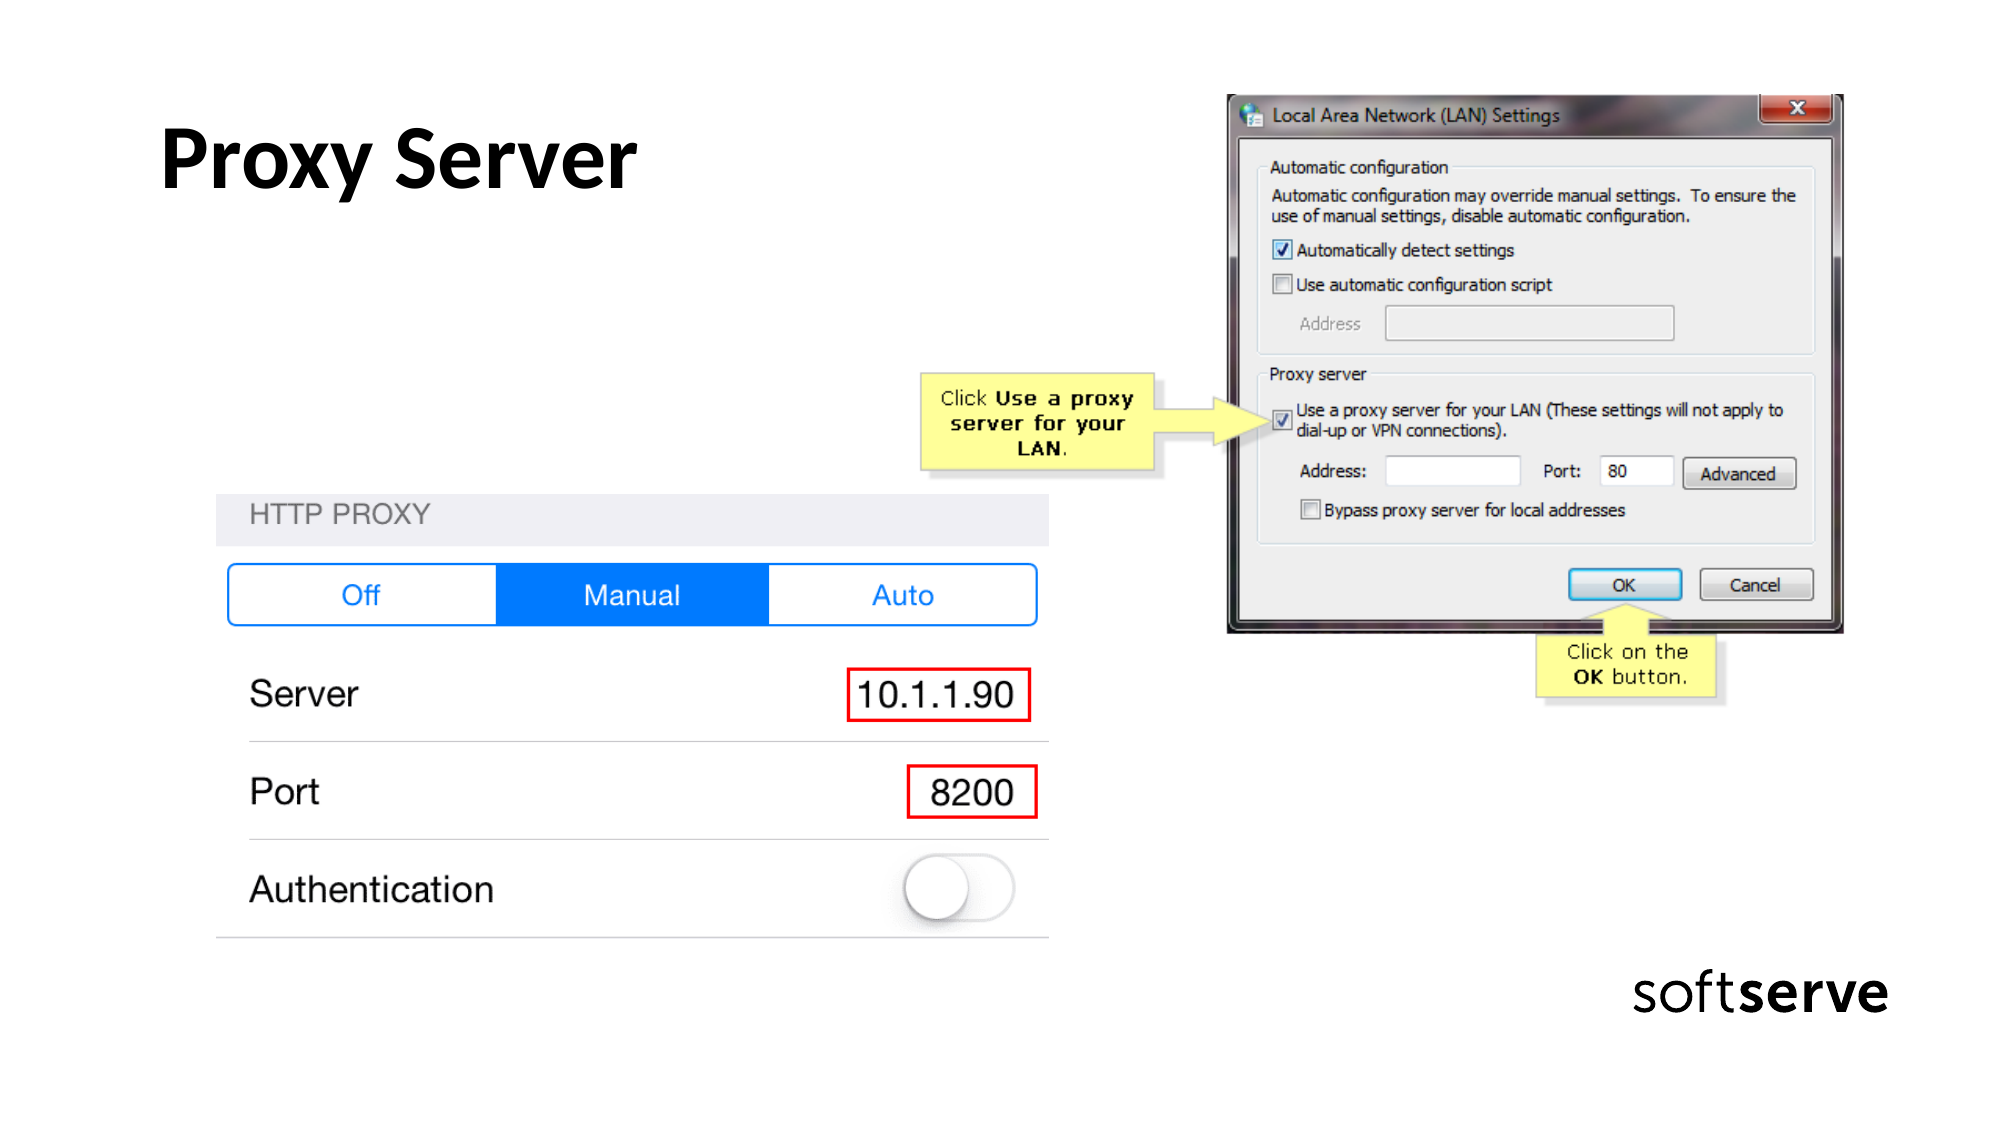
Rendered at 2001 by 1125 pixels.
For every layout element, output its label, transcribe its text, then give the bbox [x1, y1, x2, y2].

text_box Proxy Server [145, 89, 1866, 215]
picture [216, 94, 1866, 939]
